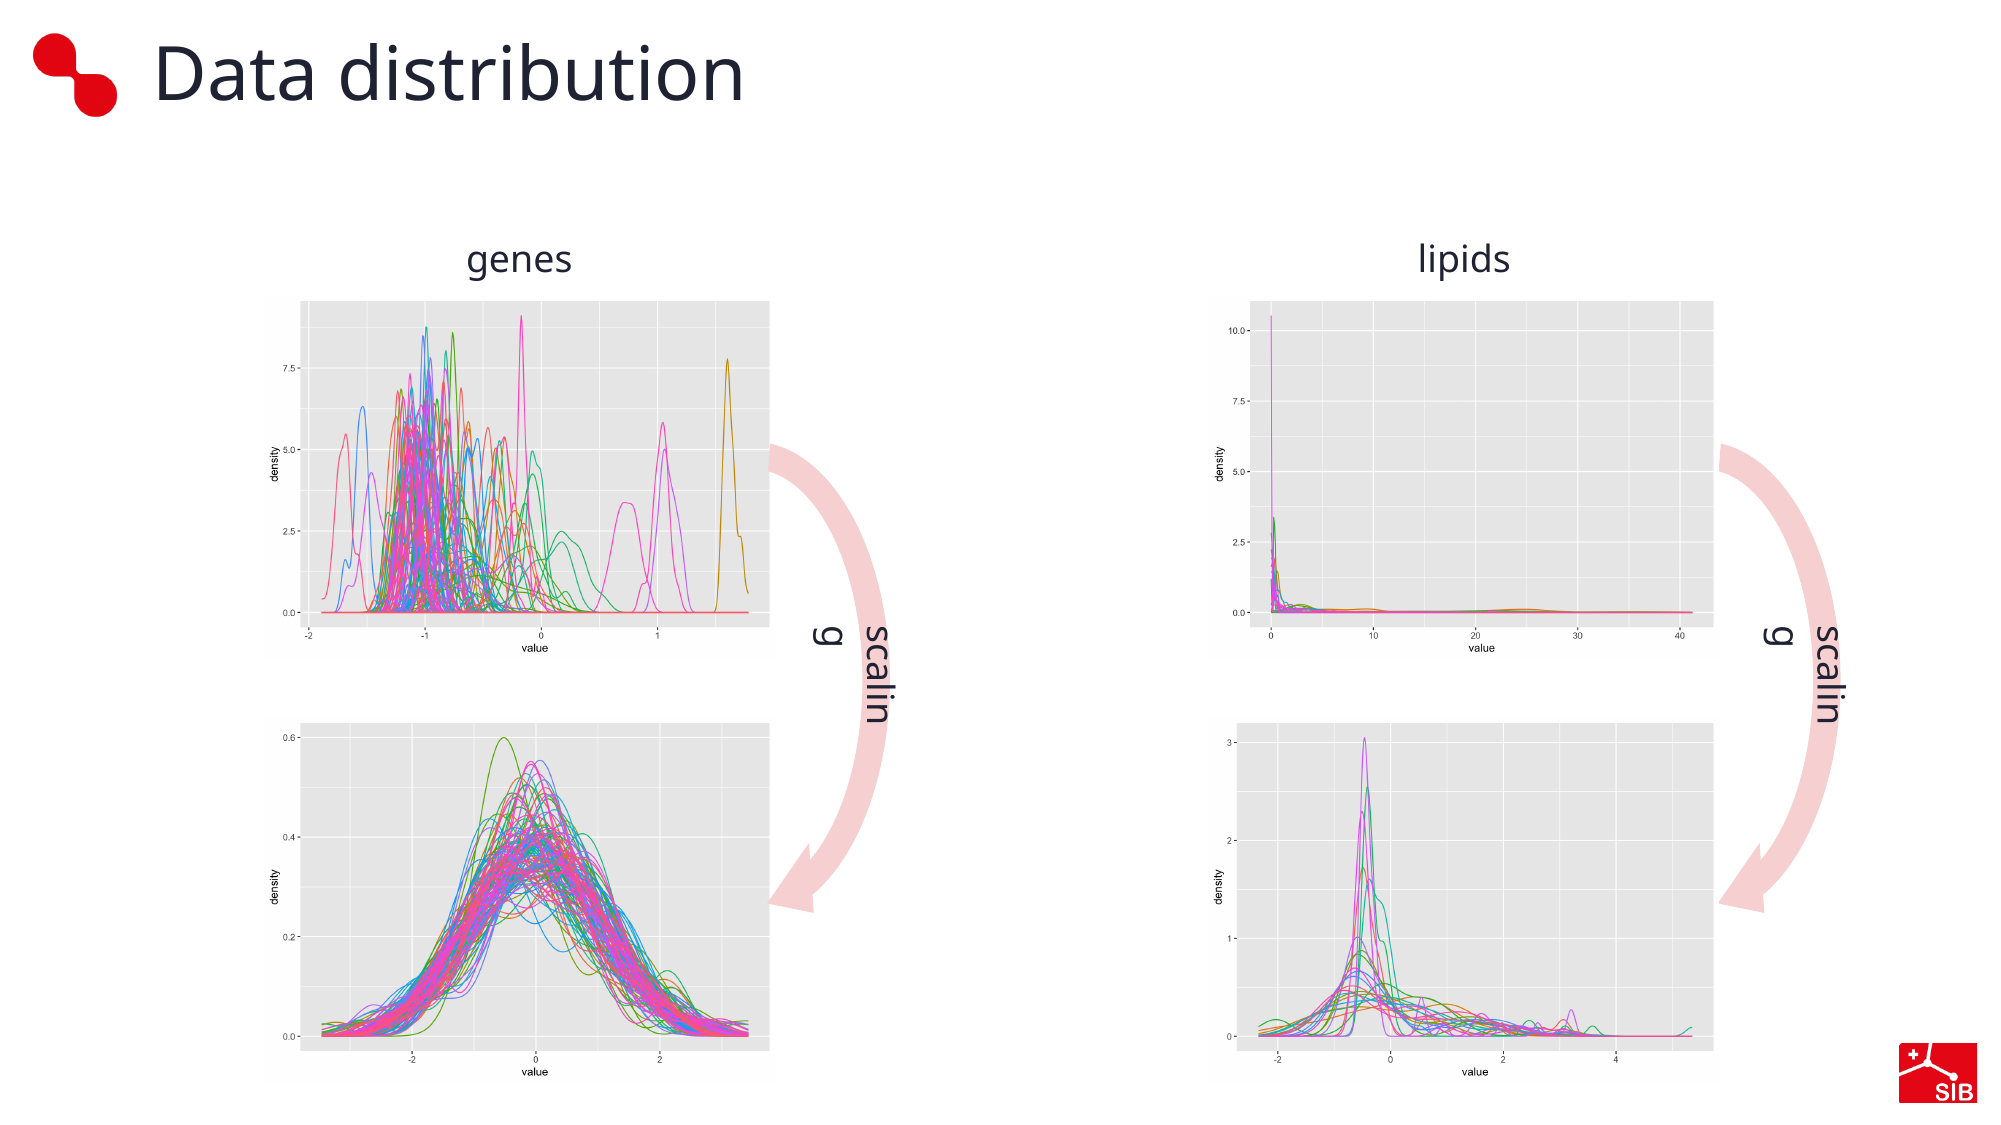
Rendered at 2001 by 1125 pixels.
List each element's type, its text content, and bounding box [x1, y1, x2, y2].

text_box [776, 750, 884, 913]
picture [264, 717, 776, 1083]
text_box lipids [1402, 227, 1526, 288]
text_box genes [451, 227, 588, 288]
text_box scaling [807, 610, 912, 750]
text_box [1719, 750, 1835, 913]
picture [264, 295, 775, 659]
title Data distribution [137, 42, 1863, 117]
picture [33, 33, 117, 117]
picture [1209, 295, 1719, 659]
text_box [775, 444, 884, 610]
text_box scaling [1757, 610, 1863, 750]
picture [1208, 717, 1719, 1083]
text_box [1719, 443, 1835, 610]
